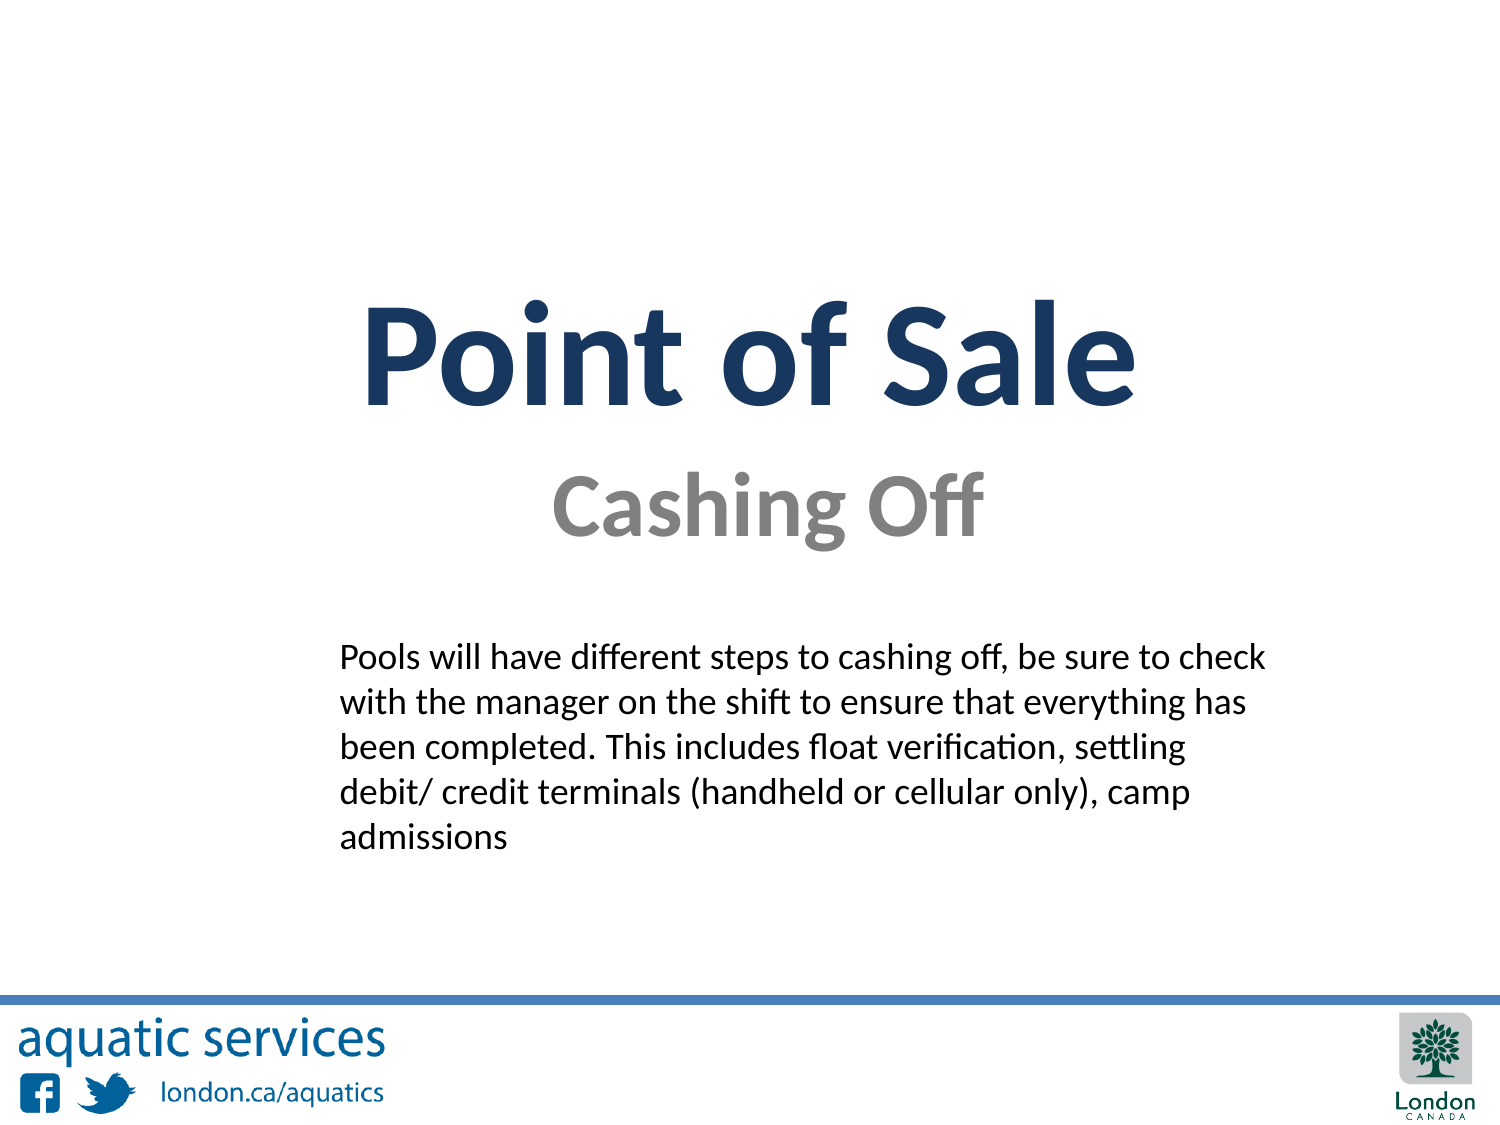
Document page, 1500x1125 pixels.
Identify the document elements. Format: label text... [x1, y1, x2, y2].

picture [1392, 1012, 1476, 1121]
text_box Cashing Off [274, 437, 1263, 563]
picture [5, 1001, 413, 1125]
title Point of Sale [112, 224, 1388, 467]
text_box Pools will have different steps to cashing off, be sure to check with the manager on the shift to ensure that everything has been completed. This includes float verification, settling debit/ credit terminals (handheld or cellular only), camp admissions [324, 624, 1300, 865]
